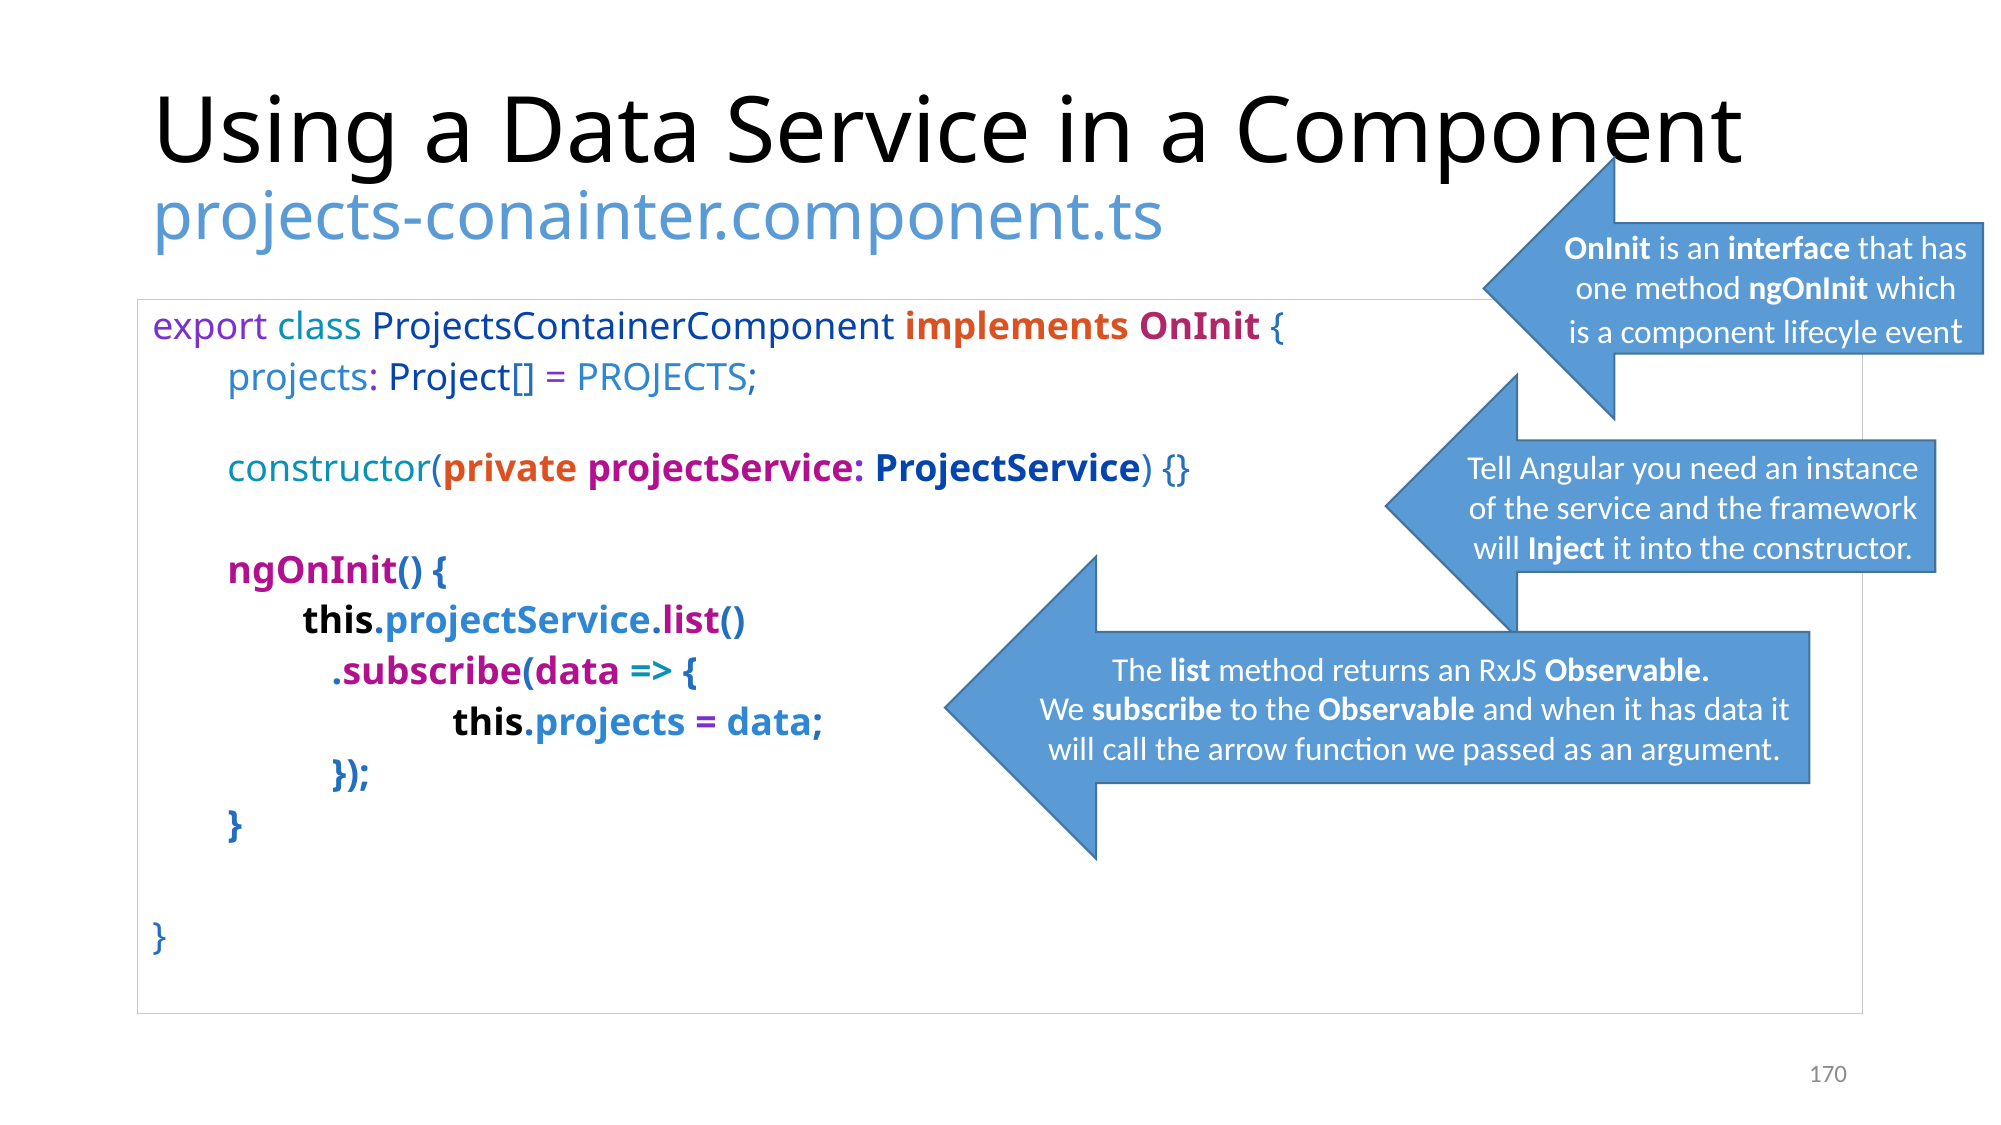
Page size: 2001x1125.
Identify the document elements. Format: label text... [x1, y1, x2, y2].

text_box Tell Angular you need an instance of the service and the framework will Inject it into the constructor. [1384, 372, 1937, 630]
text_box The list method returns an RxJS Observable. We subscribe to the Observable and when it has data it will call the arrow function we passed as an argument. [943, 553, 1811, 862]
title Using a Data Service in a Component projects-conainter.component.ts [137, 59, 1863, 278]
list export class ProjectsContainerComponent implements OnInit { projects: Project[] = PROJECTS; constructor(private projectService: ProjectService) {} ngOnInit() { this.projectService.list() .subscribe(data => { this.projects = data; }); } } [137, 299, 1863, 1014]
text_box OnInit is an interface that has one method ngOnInit which is a component lifecyle event [1482, 155, 1985, 422]
slide_number 170 [1412, 1042, 1863, 1103]
